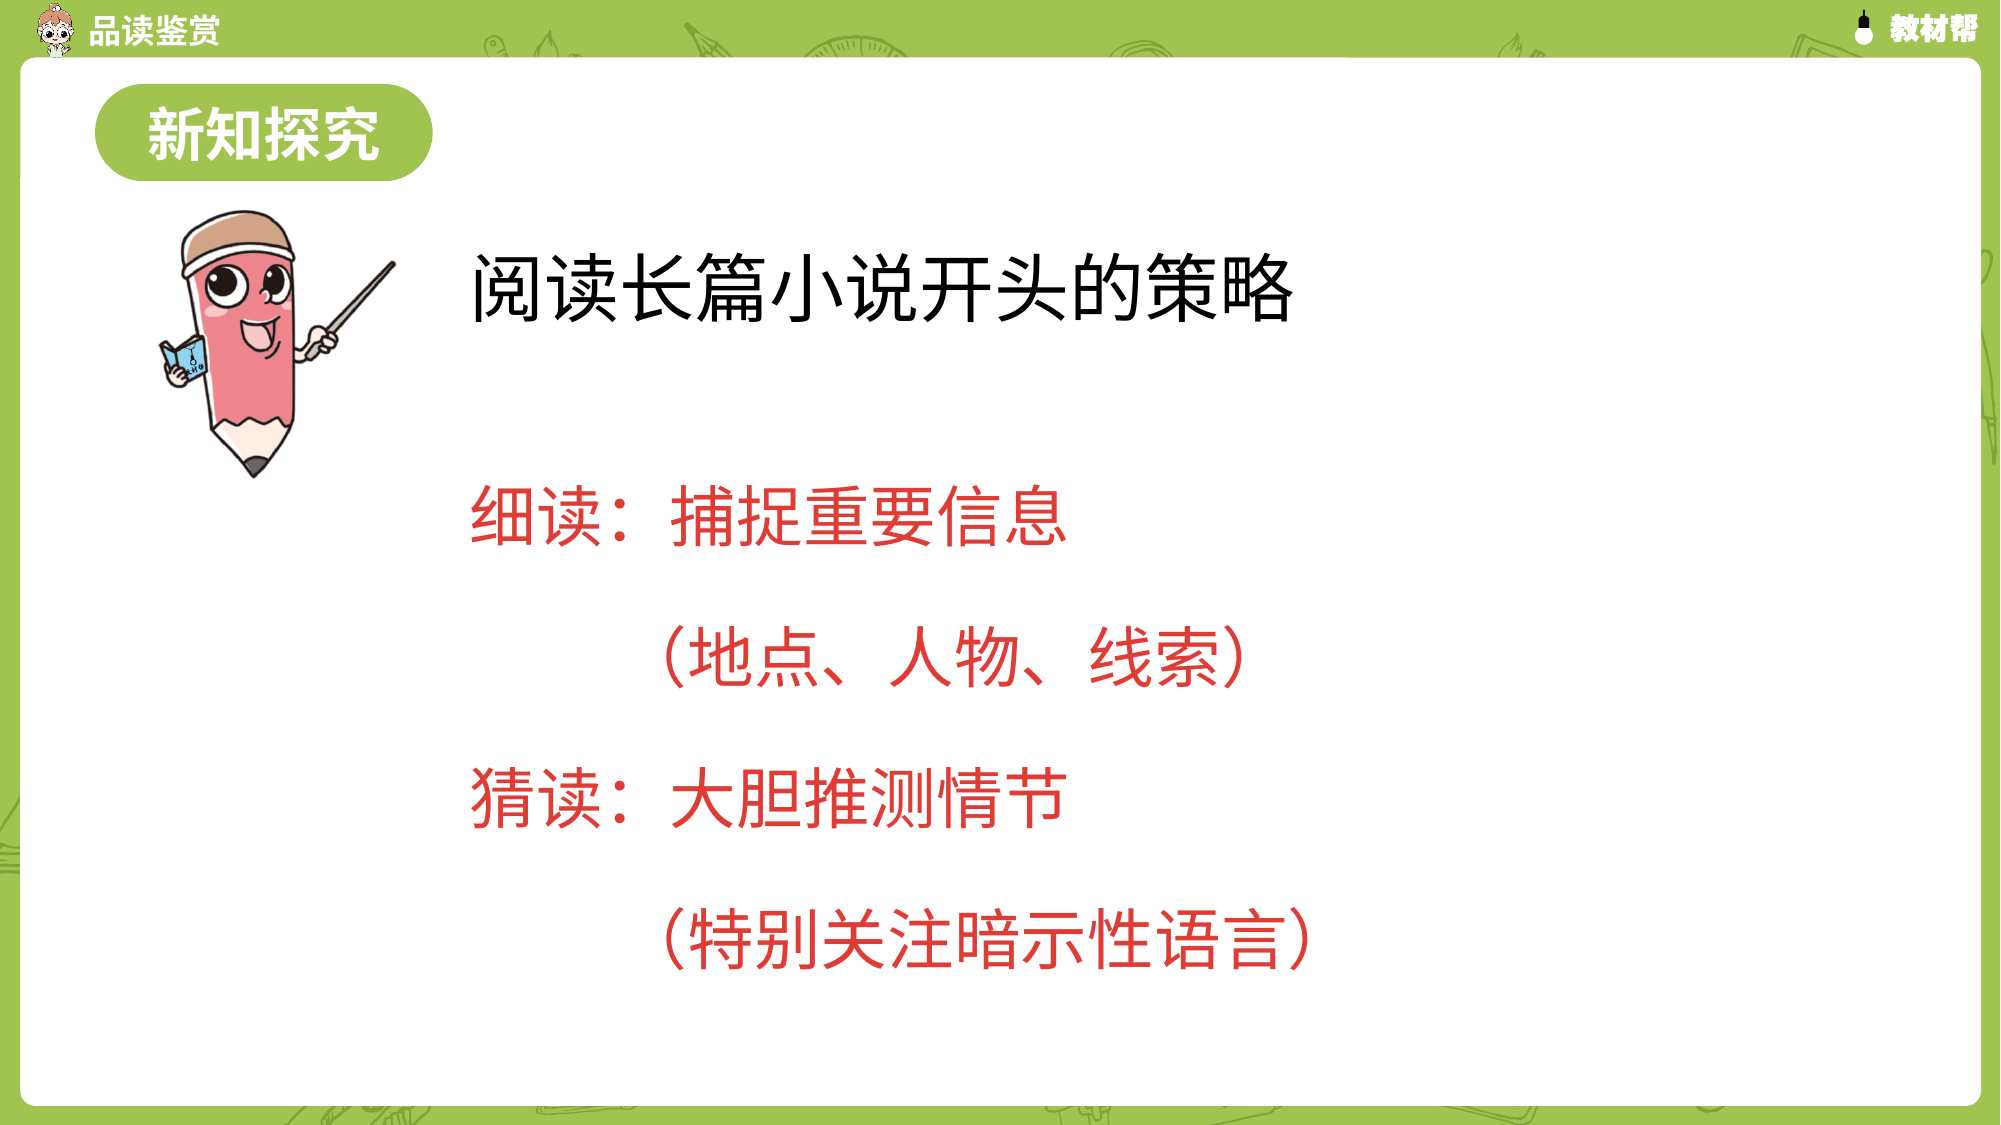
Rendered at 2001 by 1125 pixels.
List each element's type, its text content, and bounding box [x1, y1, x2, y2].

picture [132, 206, 407, 481]
picture [36, 1, 75, 58]
text_box 阅读长篇小说开头的策略 [454, 244, 1805, 374]
text_box 细读：捕捉重要信息 （地点、人物、线索） 猜读：大胆推测情节 （特别关注暗示性语言） [454, 427, 1721, 918]
text_box 新知探究 [93, 82, 434, 183]
